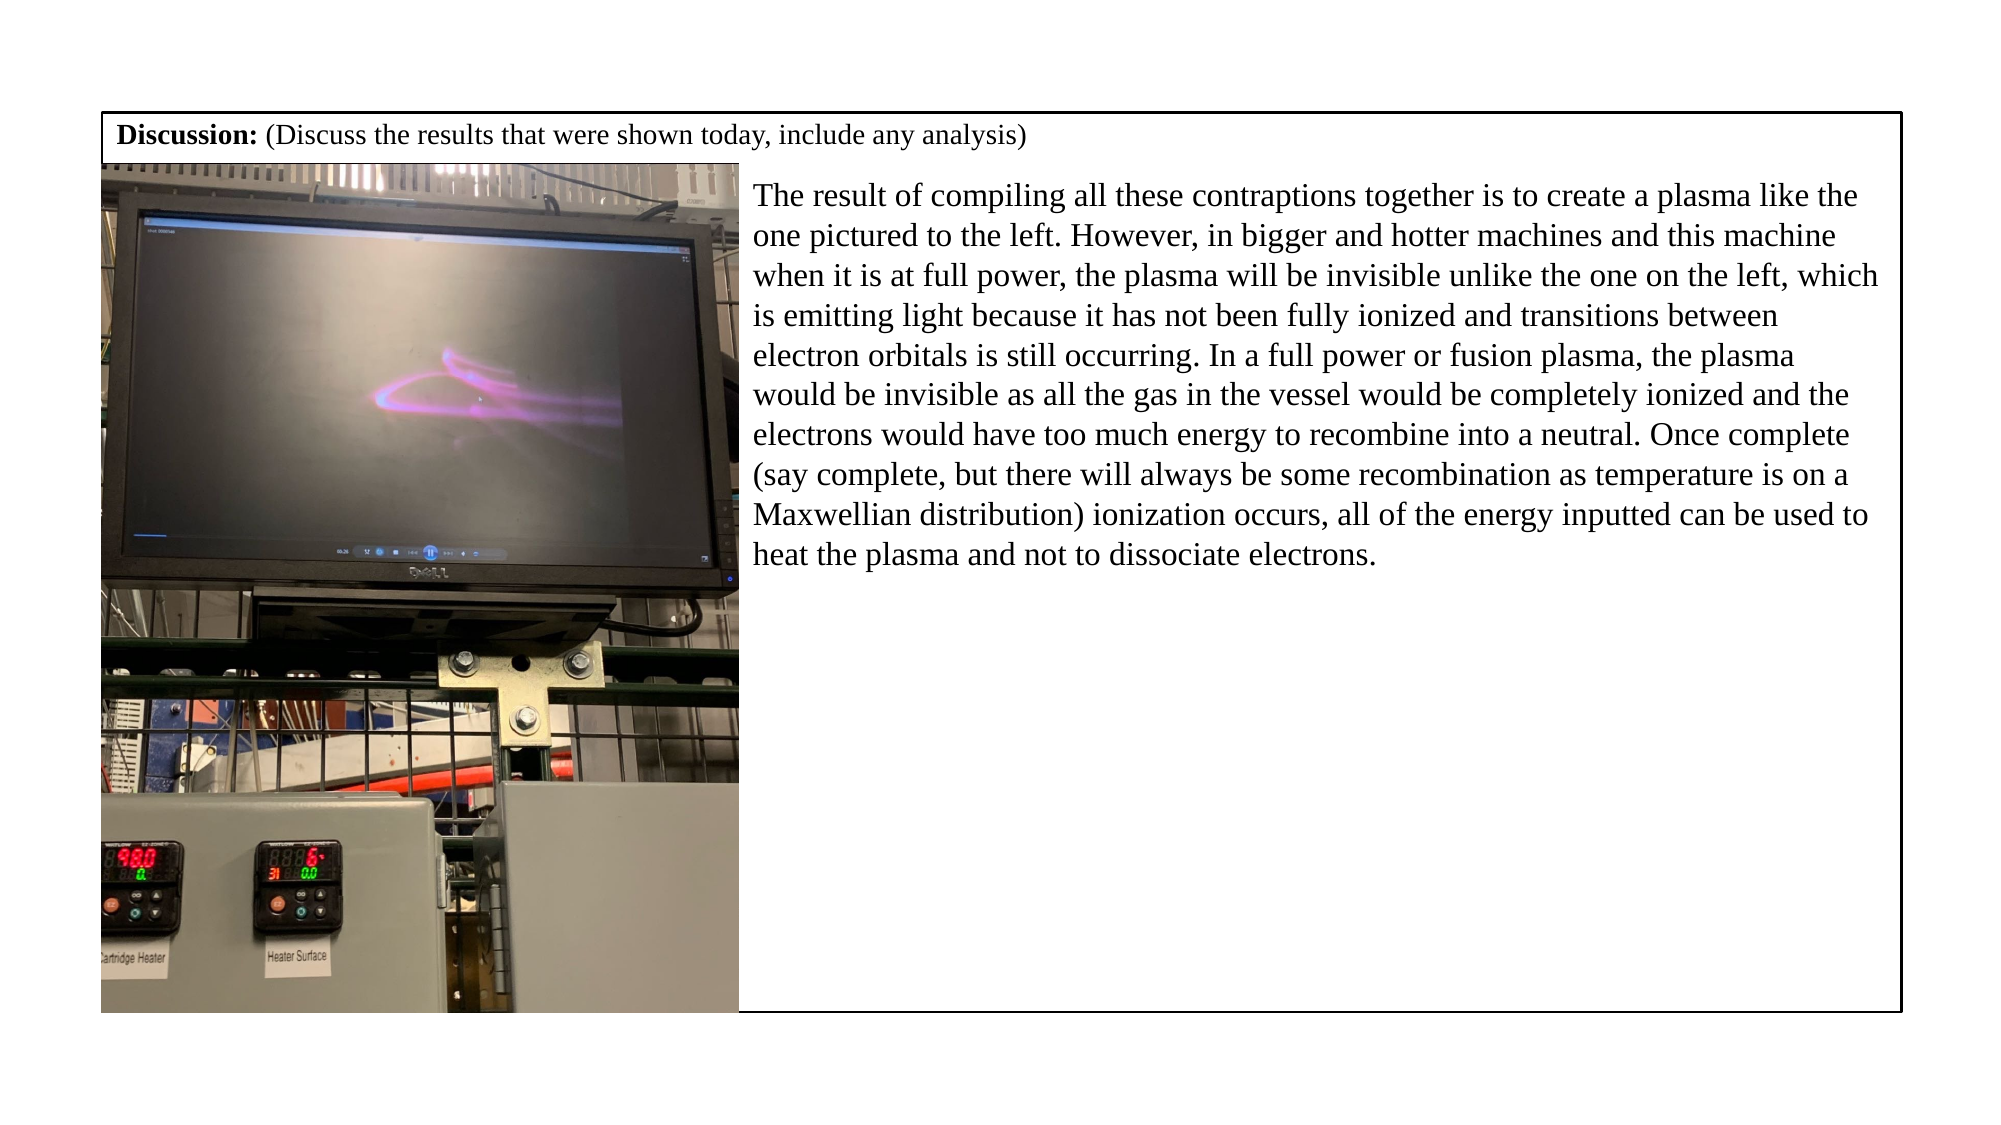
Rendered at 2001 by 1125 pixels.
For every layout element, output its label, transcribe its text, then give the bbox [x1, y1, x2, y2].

text_box The result of compiling all these contraptions together is to create a plasma like the one pictured to the left. However, in bigger and hotter machines and this machine when it is at full power, the plasma will be invisible unlike the one on the left, which is emitting light because it has not been fully ionized and transitions between electron orbitals is still occurring. In a full power or fusion plasma, the plasma would be invisible as all the gas in the vessel would be completely ionized and the electrons would have too much energy to recombine into a neutral. Once complete (say complete, but there will always be some recombination as temperature is on a Maxwellian distribution) ionization occurs, all of the energy inputted can be used to heat the plasma and not to dissociate electrons. [739, 165, 1900, 580]
picture [101, 163, 739, 1013]
list Discussion: (Discuss the results that were shown today, include any analysis) [101, 112, 1902, 1013]
